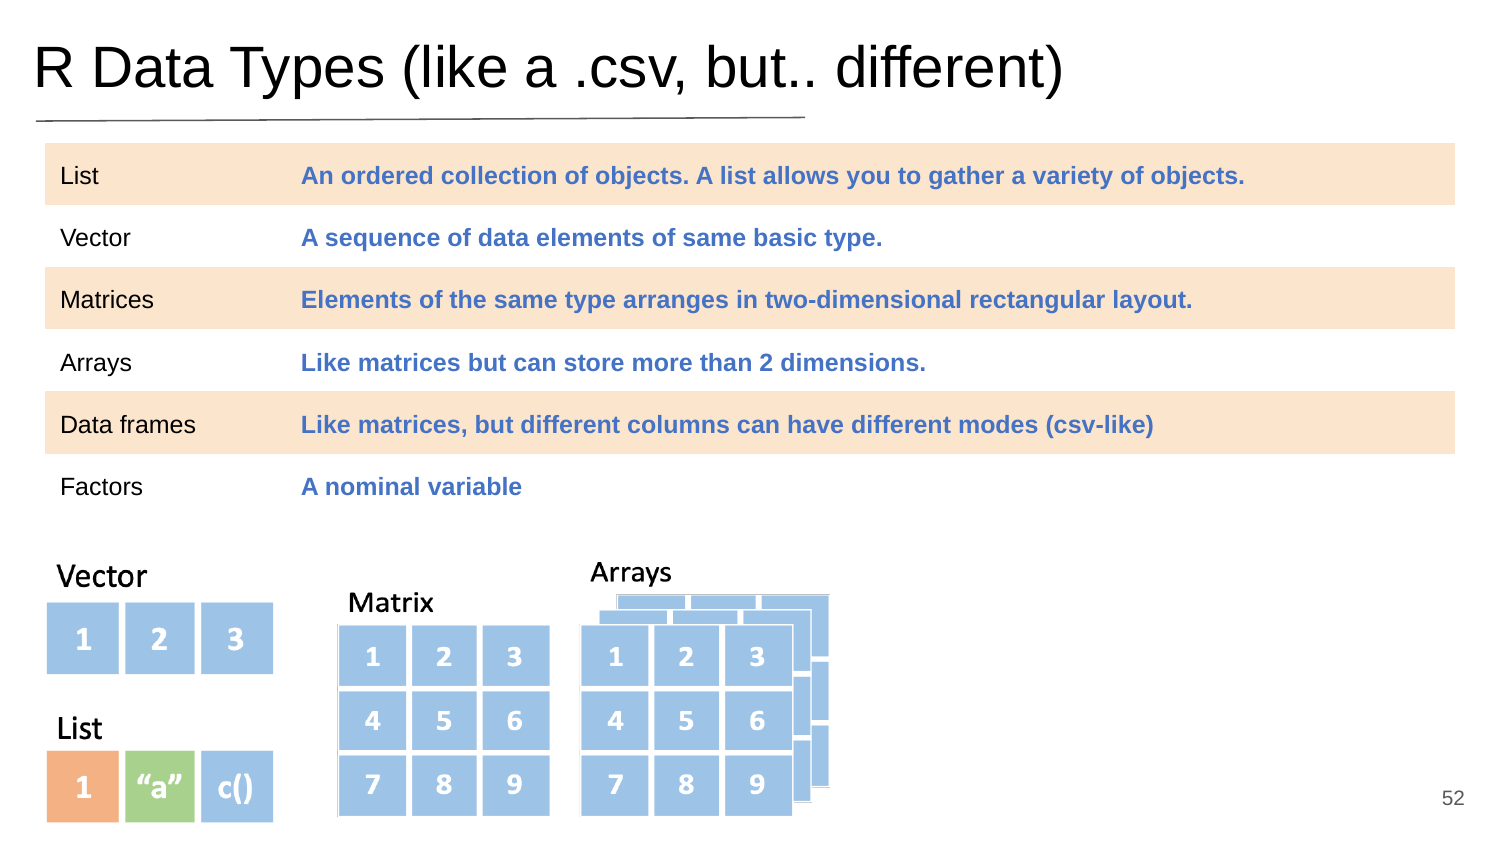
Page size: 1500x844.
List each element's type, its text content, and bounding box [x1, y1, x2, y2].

title R Data Types (like a .csv, but.. different) [18, 14, 1416, 109]
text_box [35, 117, 806, 122]
table_cell Vector [45, 205, 286, 267]
table_cell A sequence of data elements of same basic type. [286, 205, 1455, 267]
table_cell A nominal variable [286, 454, 1455, 516]
table_cell Arrays [45, 329, 286, 391]
table_header An ordered collection of objects. A list allows you to gather a variety of objects. [286, 143, 1455, 205]
table_cell Elements of the same type arranges in two-dimensional rectangular layout. [286, 267, 1455, 329]
slide_number ‹#› [1389, 764, 1480, 830]
picture [326, 544, 835, 820]
table_header List [45, 143, 286, 205]
table_cell Factors [45, 454, 286, 516]
table_cell Matrices [45, 267, 286, 329]
table_cell Like matrices, but different columns can have different modes (csv-like) [286, 391, 1455, 454]
picture [35, 544, 277, 830]
table_cell Like matrices but can store more than 2 dimensions. [286, 329, 1455, 391]
table_cell Data frames [45, 391, 286, 454]
